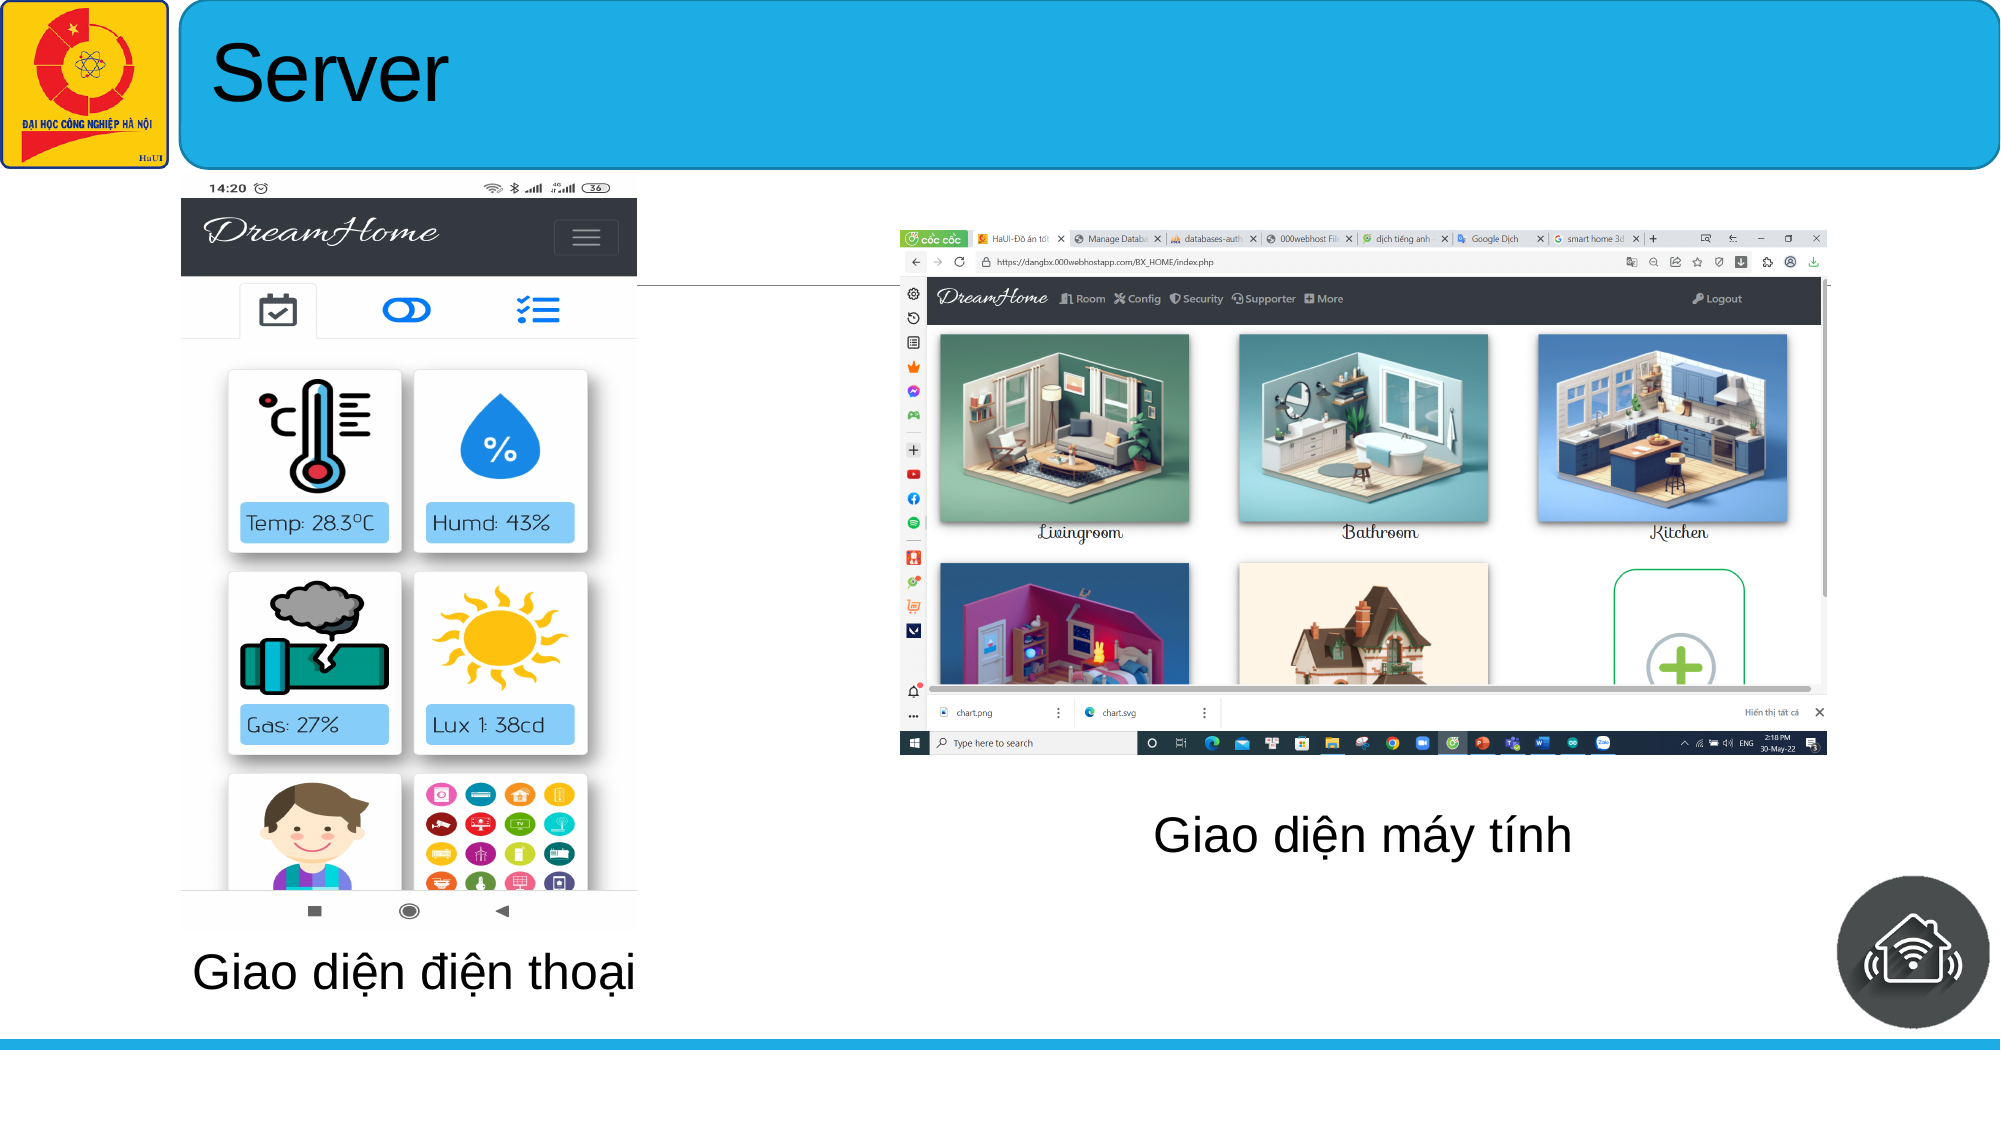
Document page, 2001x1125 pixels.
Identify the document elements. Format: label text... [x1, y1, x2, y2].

picture [1826, 870, 2000, 1034]
picture [180, 171, 637, 933]
picture [899, 230, 1828, 755]
text_box Giao diện máy tính [900, 795, 1827, 871]
picture [0, 0, 169, 169]
title Server [195, 26, 1846, 173]
text_box Giao diện điện thoại [160, 932, 670, 1007]
